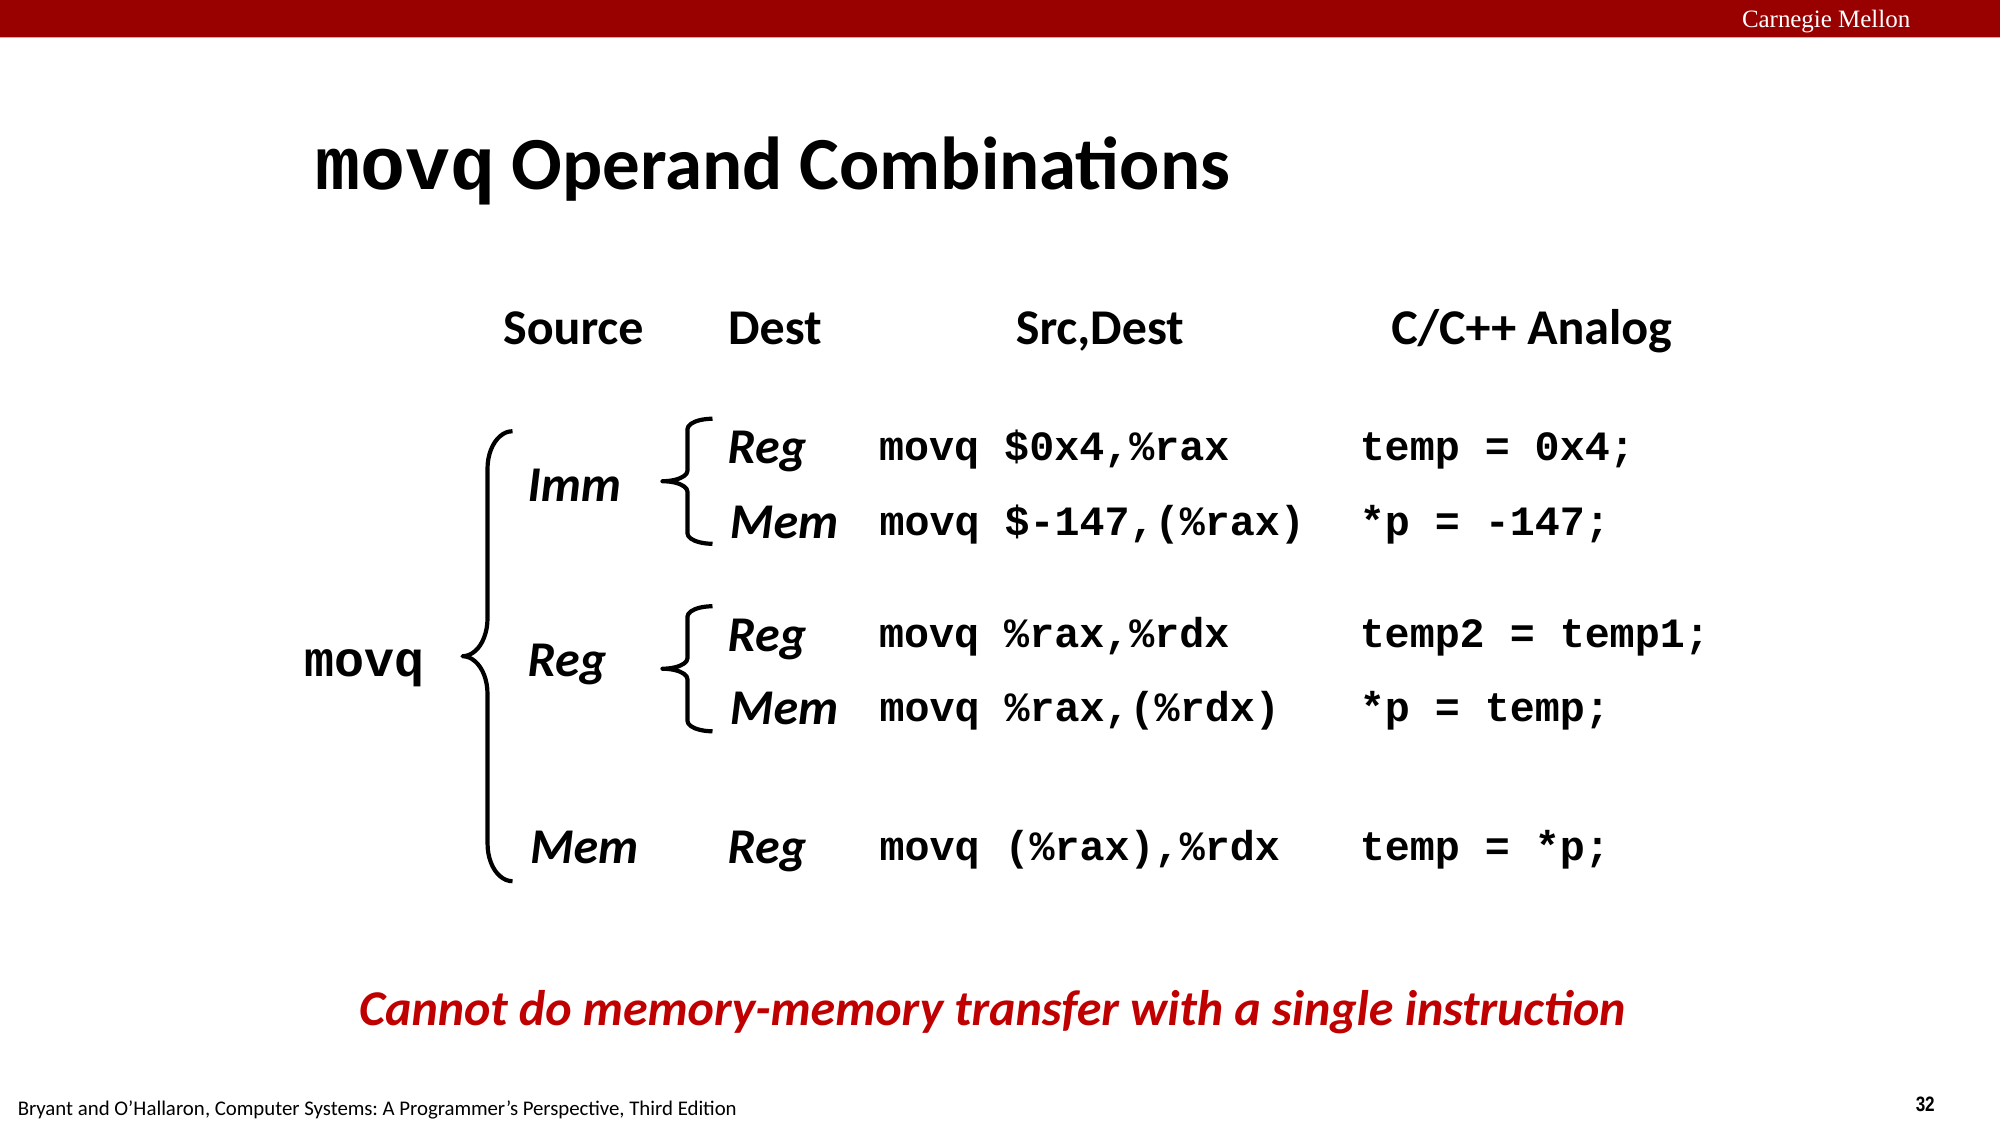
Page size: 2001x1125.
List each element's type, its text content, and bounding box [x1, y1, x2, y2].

text_box movq $0x4,%rax [864, 411, 1245, 476]
text_box Mem [515, 806, 654, 881]
text_box Mem [715, 481, 854, 556]
text_box temp2 = temp1; [1344, 598, 1725, 664]
text_box Dest [713, 287, 837, 363]
title movq Operand Combinations [299, 112, 1476, 207]
text_box temp = 0x4; [1344, 411, 1650, 476]
text_box [662, 418, 713, 544]
text_box Imm [513, 443, 637, 519]
text_box Mem [715, 666, 854, 742]
text_box *p = temp; [1345, 671, 1625, 737]
text_box [462, 431, 513, 882]
text_box movq %rax,%rdx [864, 598, 1245, 664]
text_box [662, 606, 713, 732]
text_box Reg [712, 406, 822, 481]
text_box C/C++ Analog [1376, 287, 1688, 363]
text_box *p = -147; [1345, 486, 1625, 551]
text_box Reg [712, 593, 822, 669]
text_box temp = *p; [1345, 811, 1625, 876]
list Cannot do memory-memory transfer with a single instruction [324, 974, 1661, 1063]
text_box Reg [712, 806, 822, 881]
text_box Source [488, 287, 659, 363]
text_box Src,Dest [1001, 287, 1199, 363]
text_box movq (%rax),%rdx [864, 811, 1295, 876]
text_box movq [289, 618, 440, 694]
text_box movq $-147,(%rax) [864, 486, 1320, 551]
text_box Reg [513, 618, 622, 694]
text_box movq %rax,(%rdx) [864, 671, 1295, 737]
